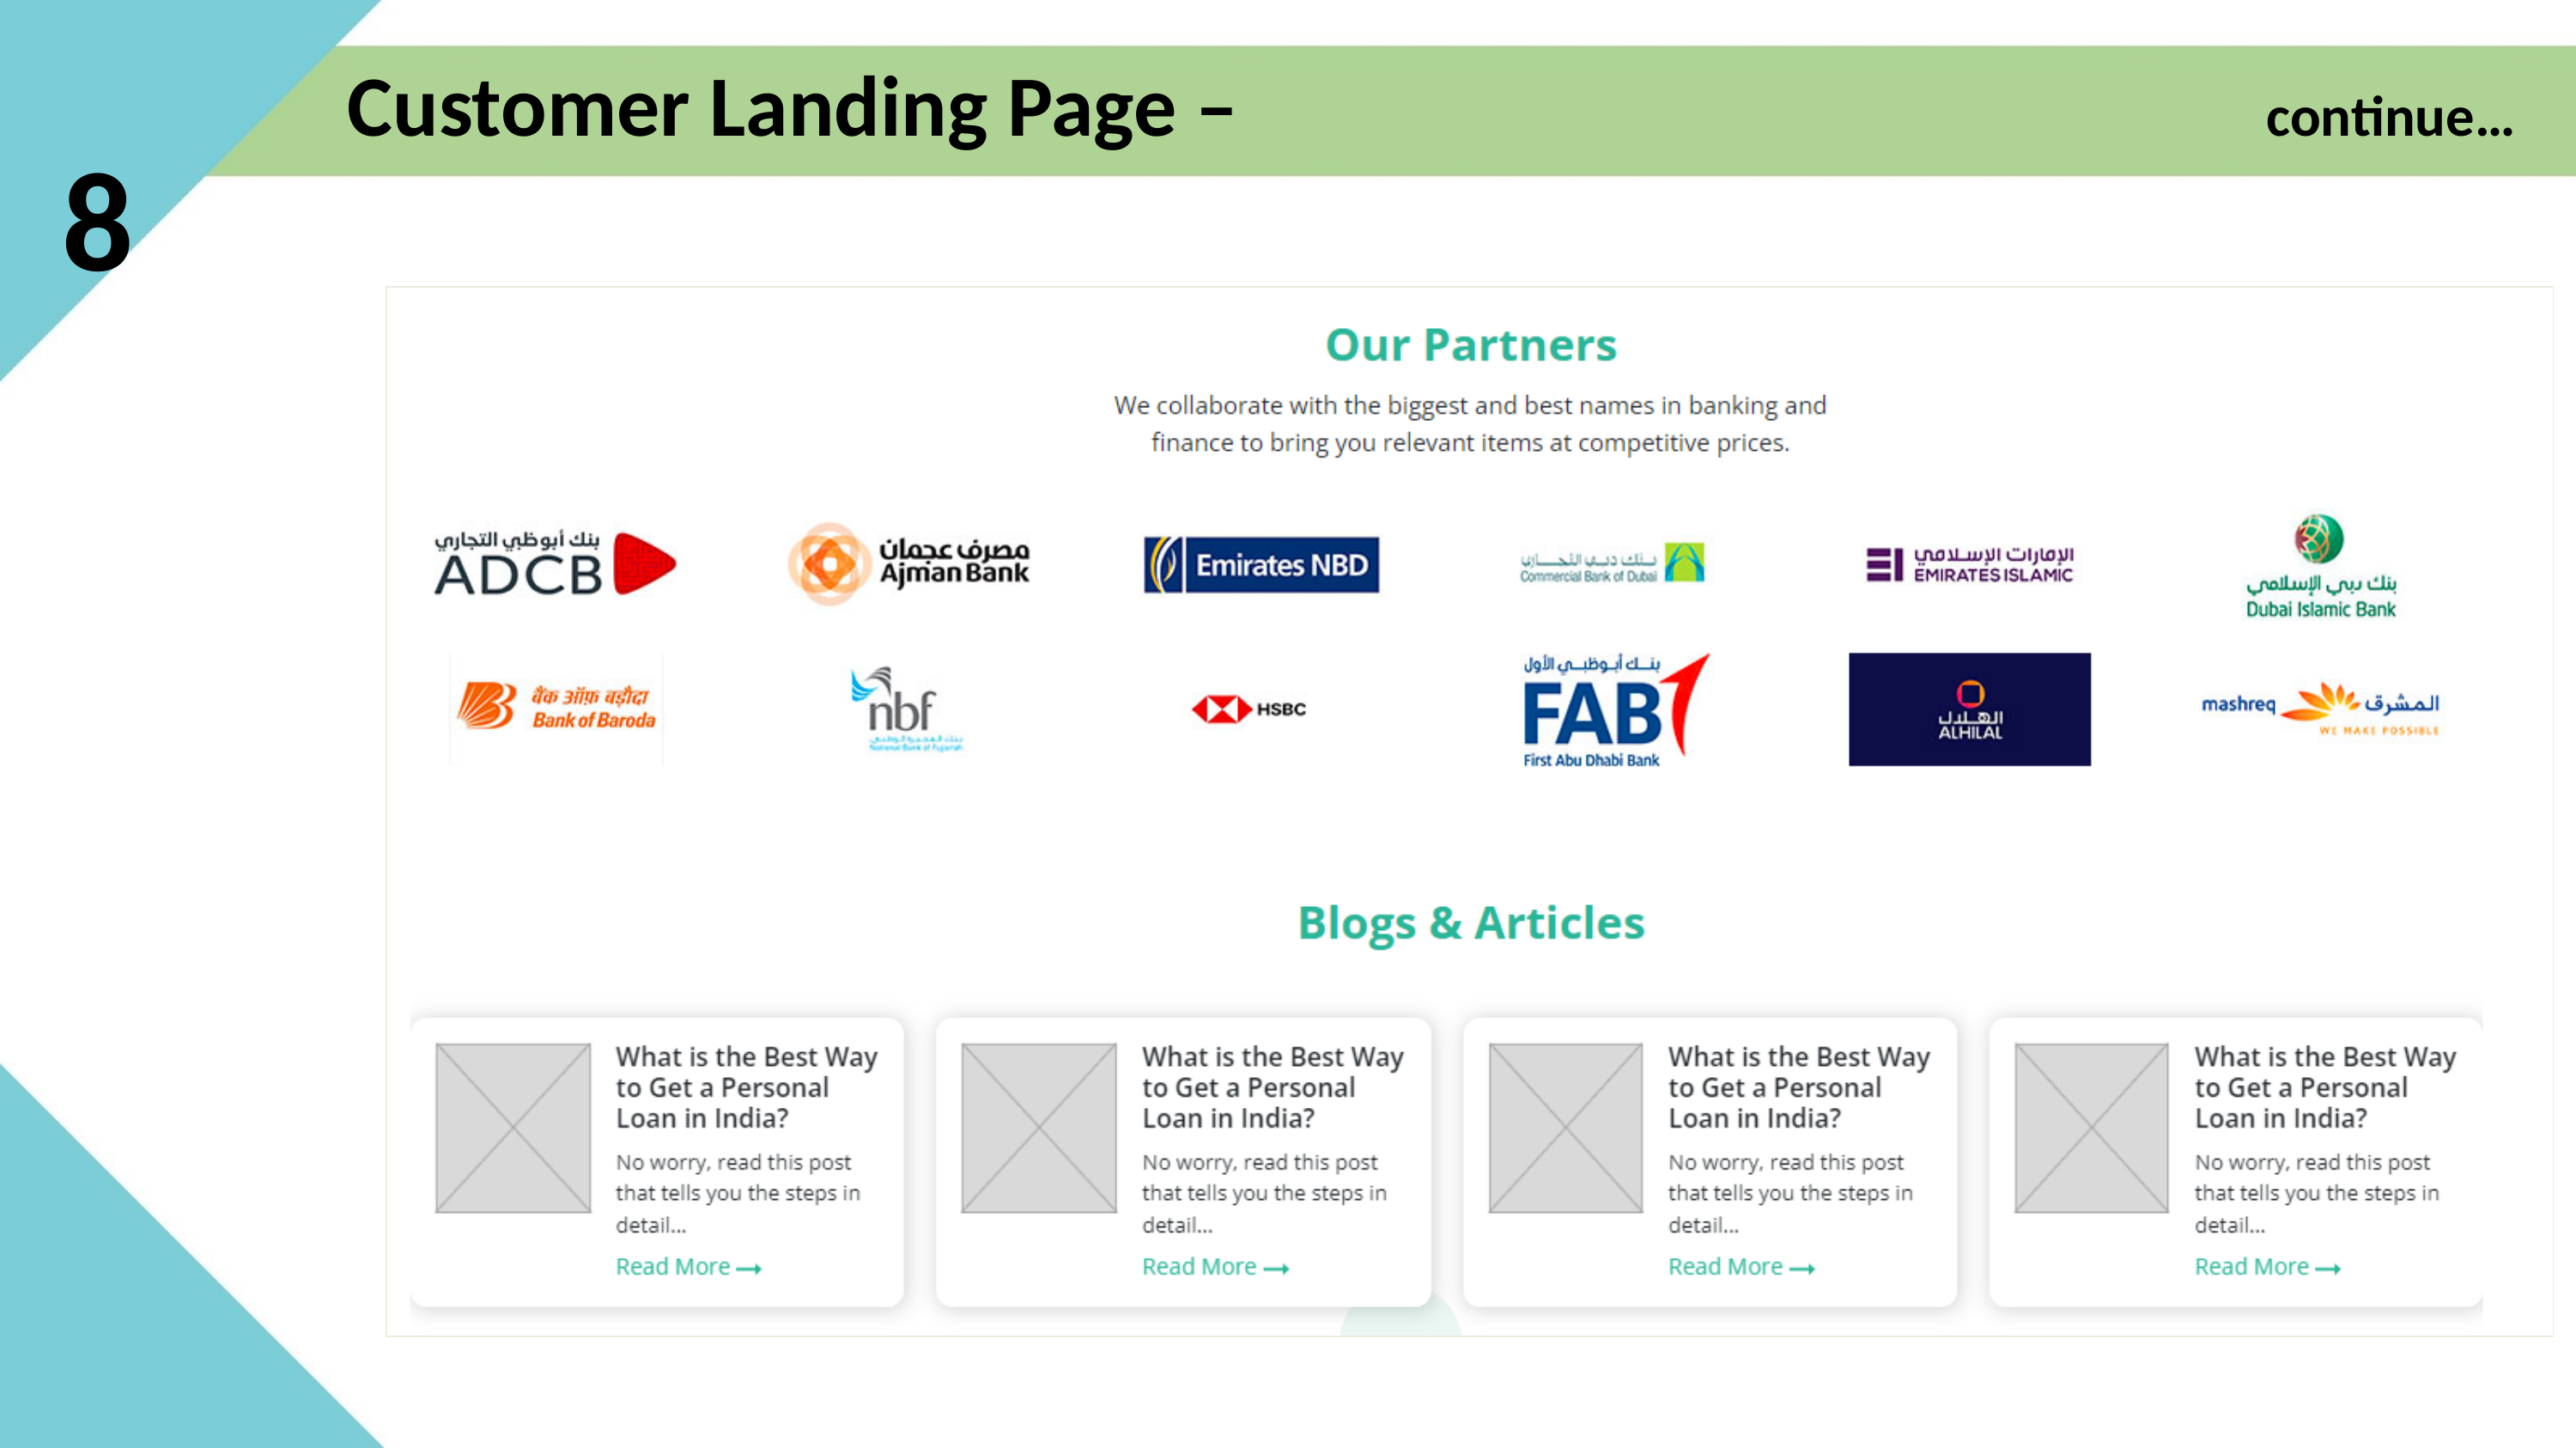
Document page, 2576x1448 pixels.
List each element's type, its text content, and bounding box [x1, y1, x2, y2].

picture [386, 287, 2553, 1336]
text_box Customer Landing Page – continue… [334, 44, 2576, 161]
text_box 8 [62, 1, 141, 300]
text_box [0, 0, 2576, 1448]
